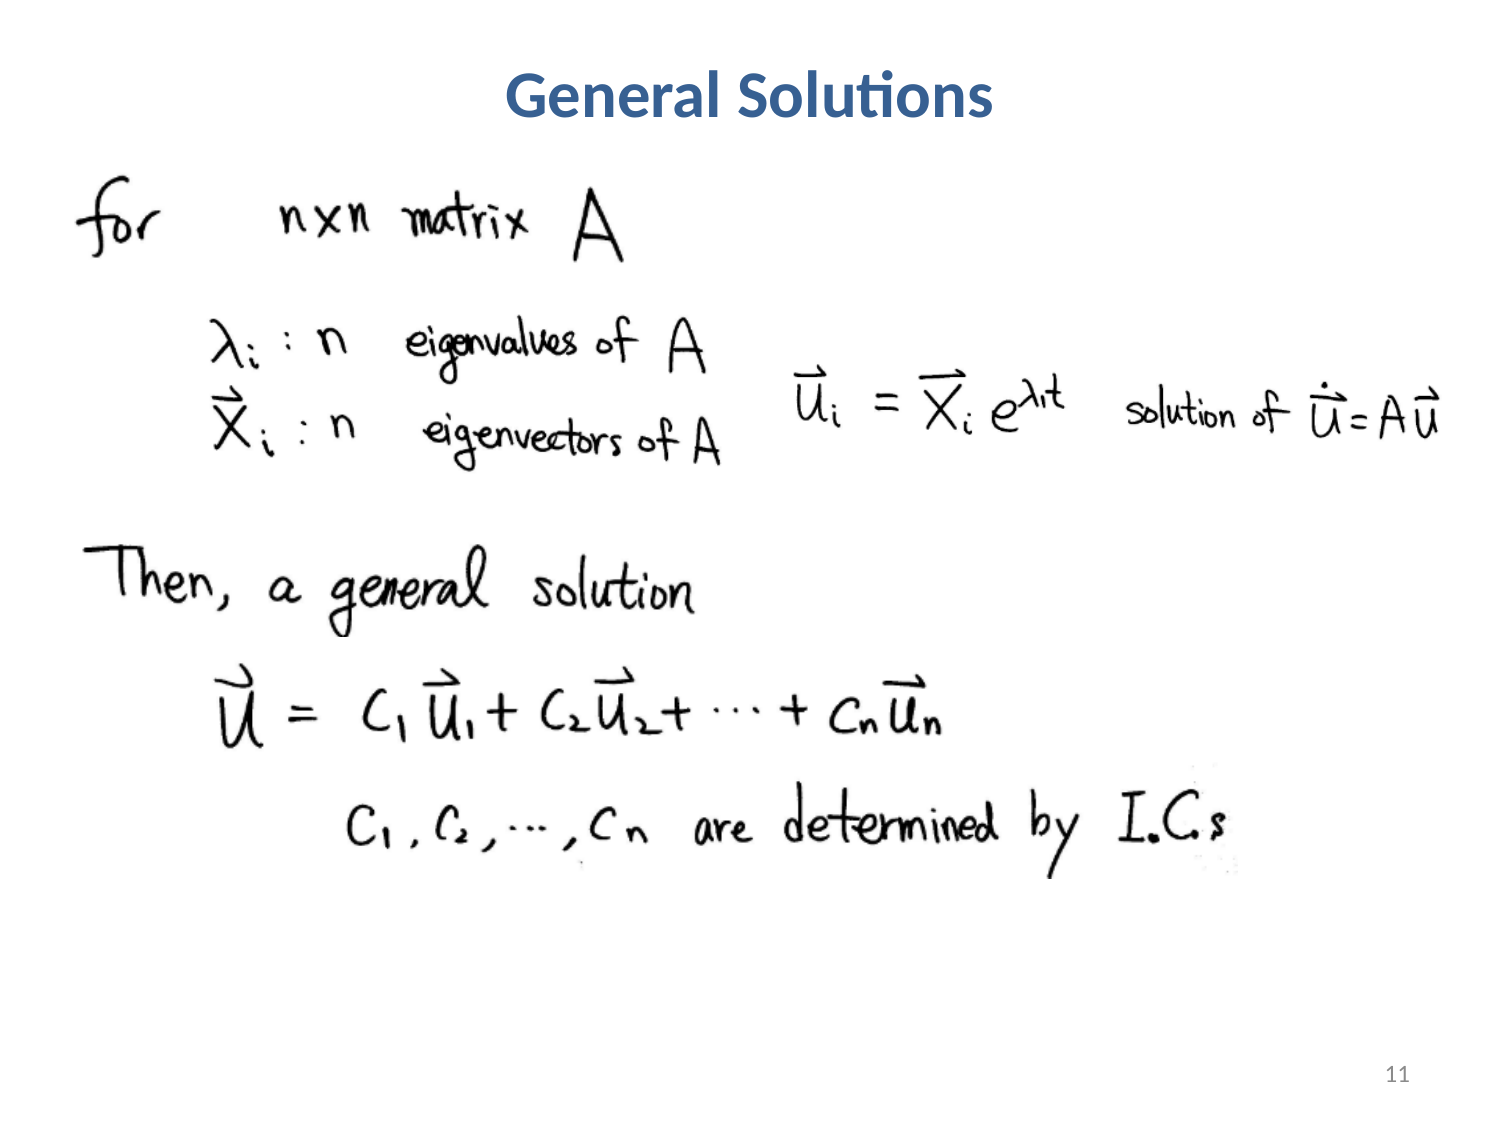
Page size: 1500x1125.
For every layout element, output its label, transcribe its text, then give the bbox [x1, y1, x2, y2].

picture [774, 349, 1451, 458]
picture [63, 524, 1238, 879]
slide_number 11 [1074, 1042, 1425, 1103]
picture [49, 162, 635, 284]
picture [187, 299, 736, 489]
title General Solutions [74, 44, 1426, 138]
